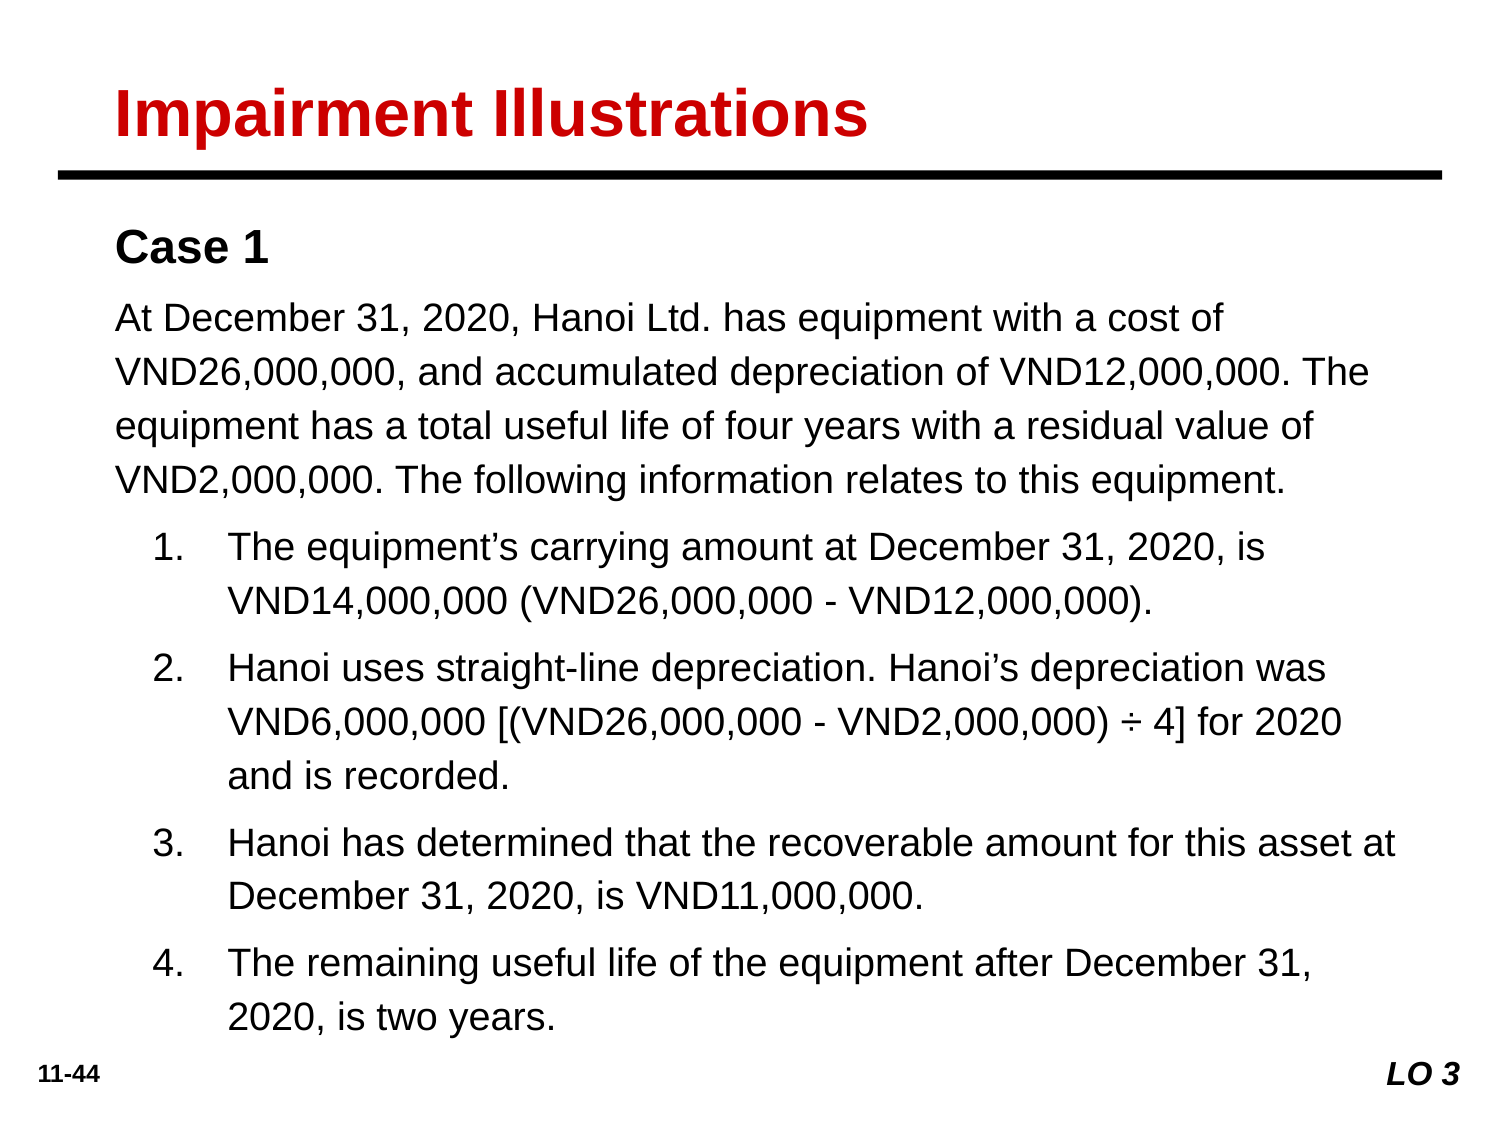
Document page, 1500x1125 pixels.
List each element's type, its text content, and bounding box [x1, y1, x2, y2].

text_box Case 1 At December 31, 2020, Hanoi Ltd. has equipment with a cost of VND26,000,000, and accumulated depreciation of VND12,000,000. The equipment has a total useful life of four years with a residual value of VND2,000,000. The following information relates to this equipment. The equipment’s carrying amount at December 31, 2020, is VND14,000,000 (VND26,000,000 - VND12,000,000). Hanoi uses straight-line depreciation. Hanoi’s depreciation was VND6,000,000 [(VND26,000,000 - VND2,000,000) ÷ 4] for 2020 and is recorded. Hanoi has determined that the recoverable amount for this asset at December 31, 2020, is VND11,000,000. The remaining useful life of the equipment after December 31, 2020, is two years. [99, 200, 1425, 1047]
text_box LO 3 [1324, 1044, 1475, 1100]
text_box Impairment Illustrations [99, 62, 1450, 155]
